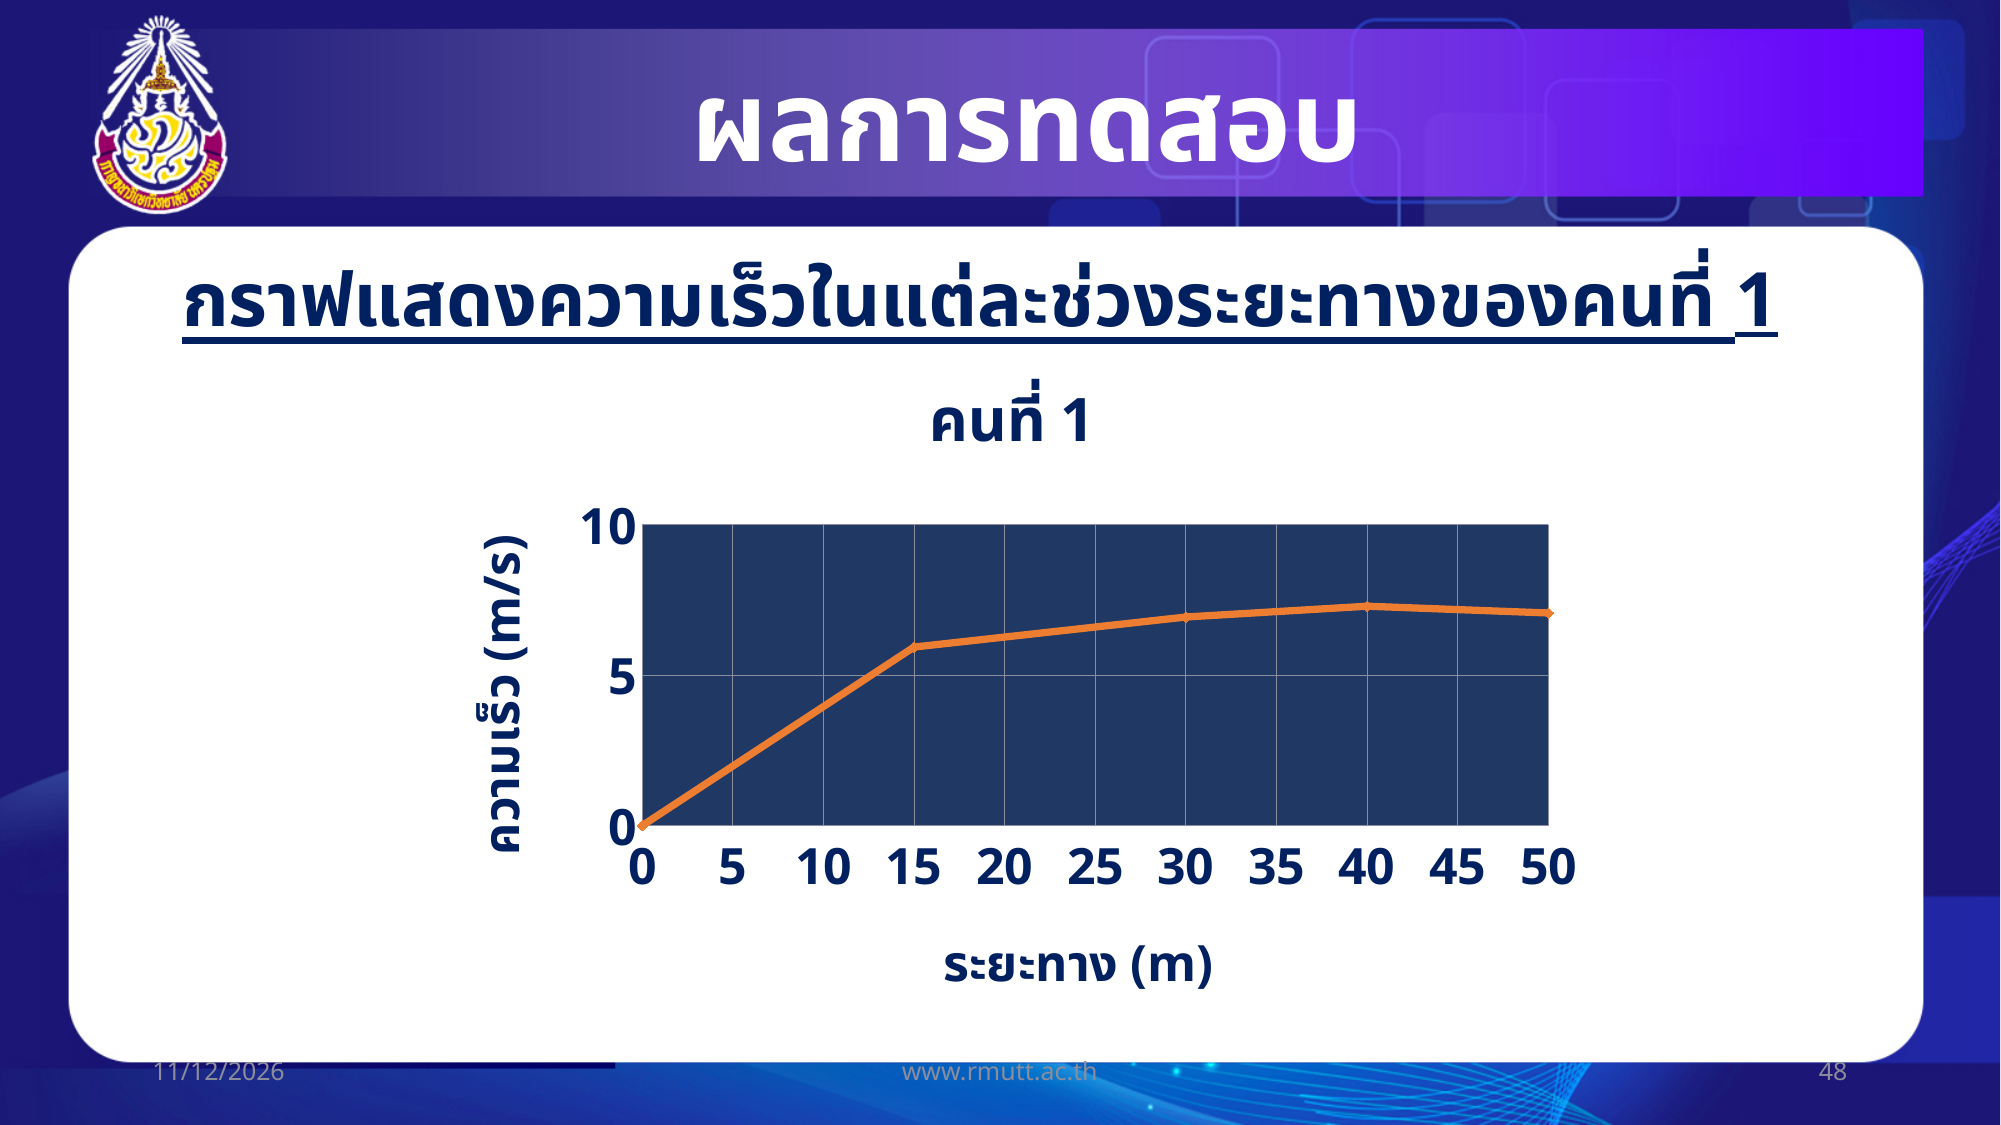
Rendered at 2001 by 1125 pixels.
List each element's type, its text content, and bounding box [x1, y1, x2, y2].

title ผลการทดสอบ [150, 16, 1875, 234]
picture [0, 0, 2001, 1125]
footer www.rmutt.ac.th [662, 1043, 1338, 1103]
list กราฟแสดงความเร็วในแต่ละช่วงระยะทางของคนที่ 1 [97, 254, 1863, 1043]
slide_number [137, 1043, 588, 1103]
slide_number 48 [1412, 1043, 1863, 1103]
chart [424, 337, 1601, 1043]
